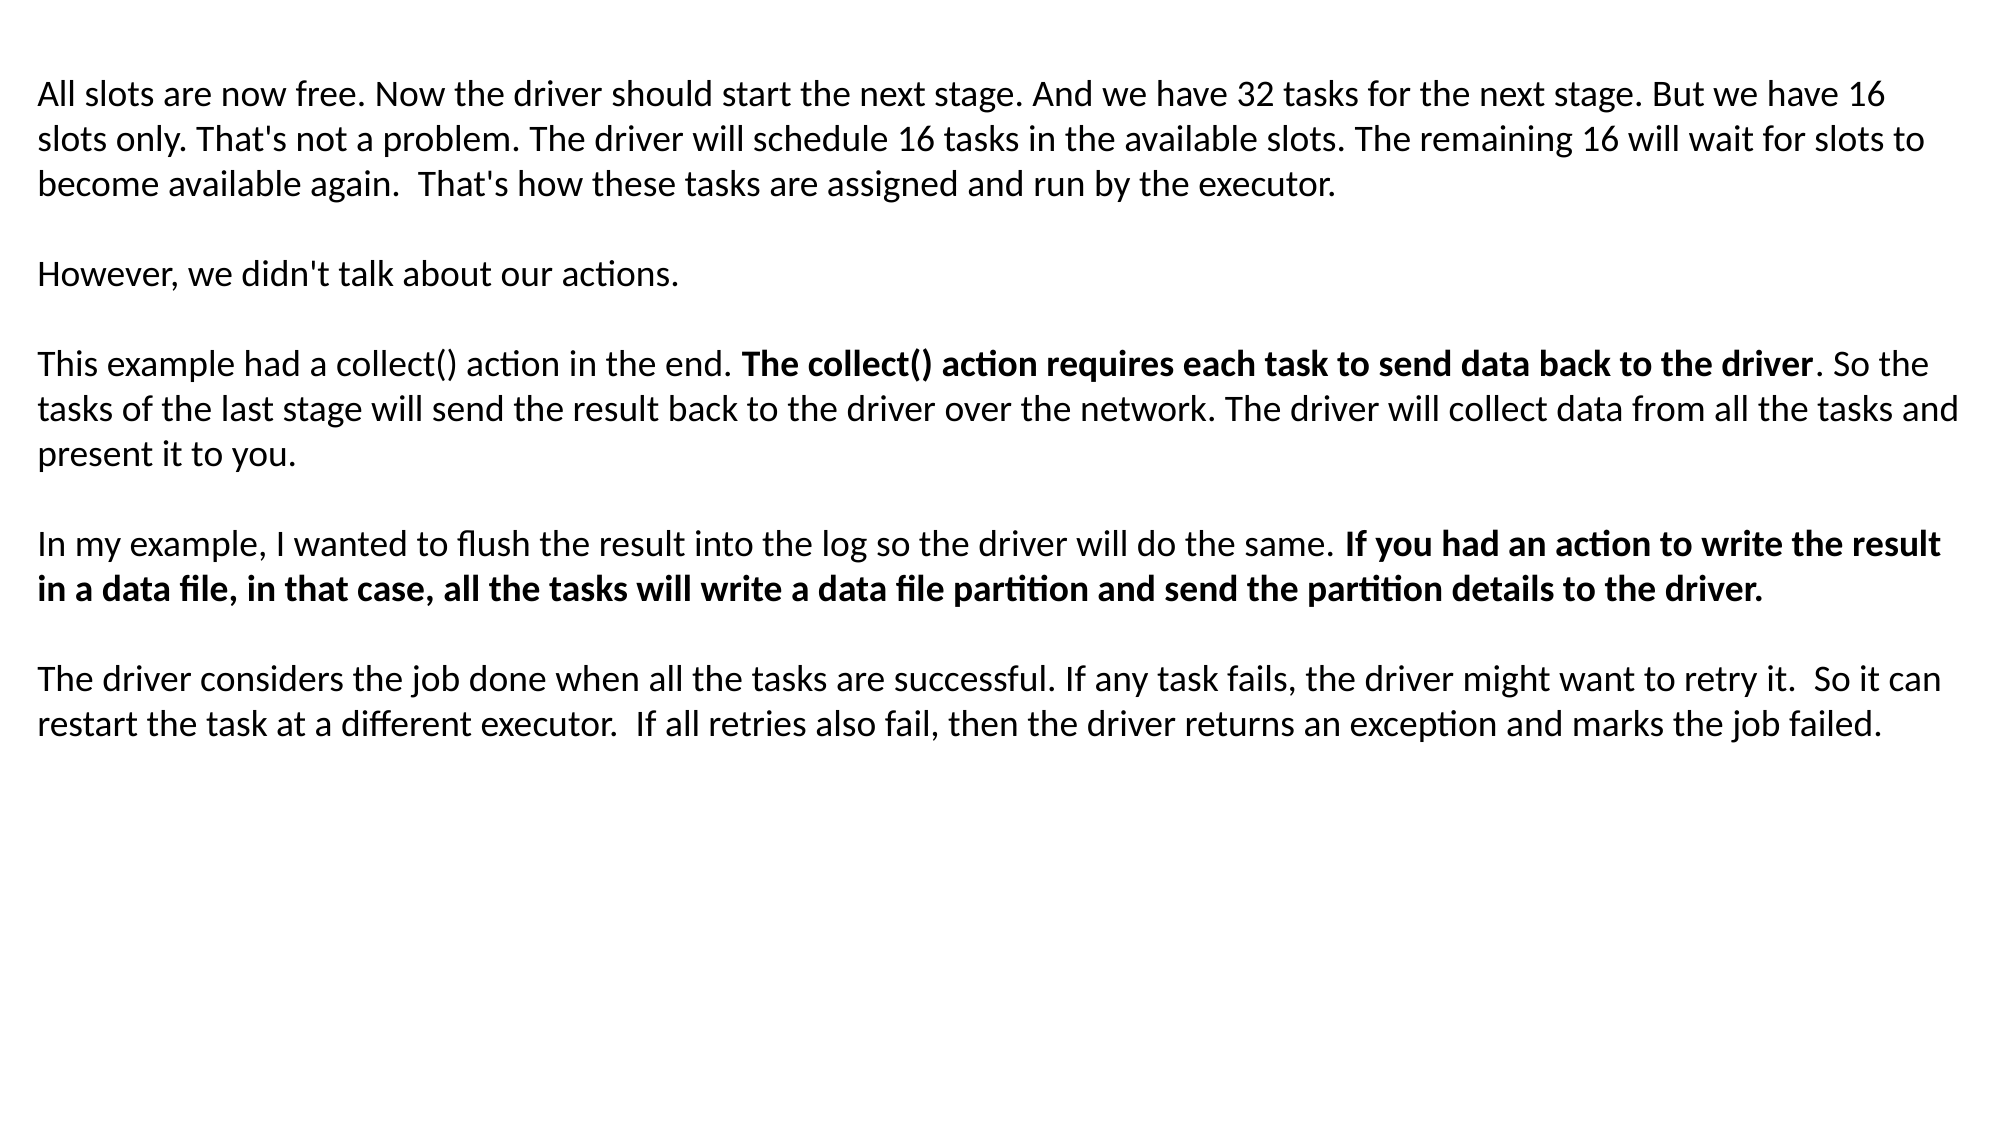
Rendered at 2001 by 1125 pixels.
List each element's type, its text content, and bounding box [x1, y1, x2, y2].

text_box All slots are now free. Now the driver should start the next stage. And we have 32 tasks for the next stage. But we have 16 slots only. That's not a problem. The driver will schedule 16 tasks in the available slots. The remaining 16 will wait for slots to become available again. That's how these tasks are assigned and run by the executor. However, we didn't talk about our actions. This example had a collect() action in the end. The collect() action requires each task to send data back to the driver. So the tasks of the last stage will send the result back to the driver over the network. The driver will collect data from all the tasks and present it to you. In my example, I wanted to flush the result into the log so the driver will do the same. If you had an action to write the result in a data file, in that case, all the tasks will write a data file partition and send the partition details to the driver. The driver considers the job done when all the tasks are successful. If any task fails, the driver might want to retry it. So it can restart the task at a different executor. If all retries also fail, then the driver returns an exception and marks the job failed. [22, 61, 1980, 752]
